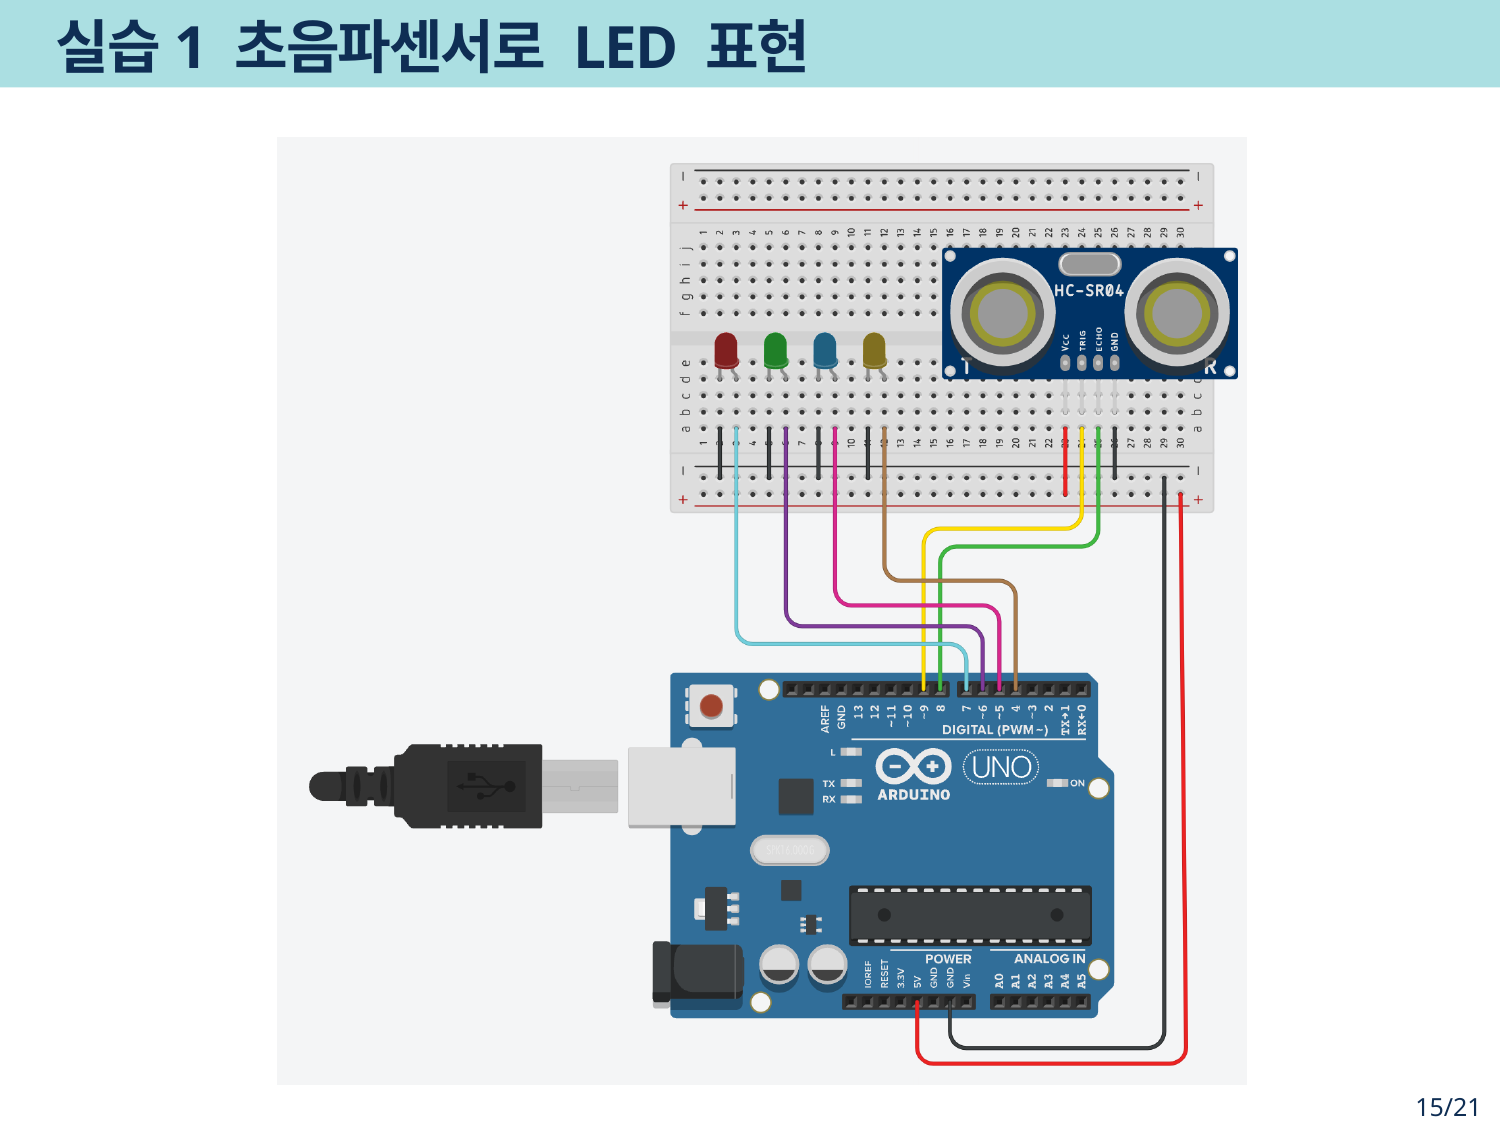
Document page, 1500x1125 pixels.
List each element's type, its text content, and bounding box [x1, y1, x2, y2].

title 실습1 초음파센서로 LED 표현 [40, 5, 1288, 84]
picture [277, 136, 1248, 1086]
